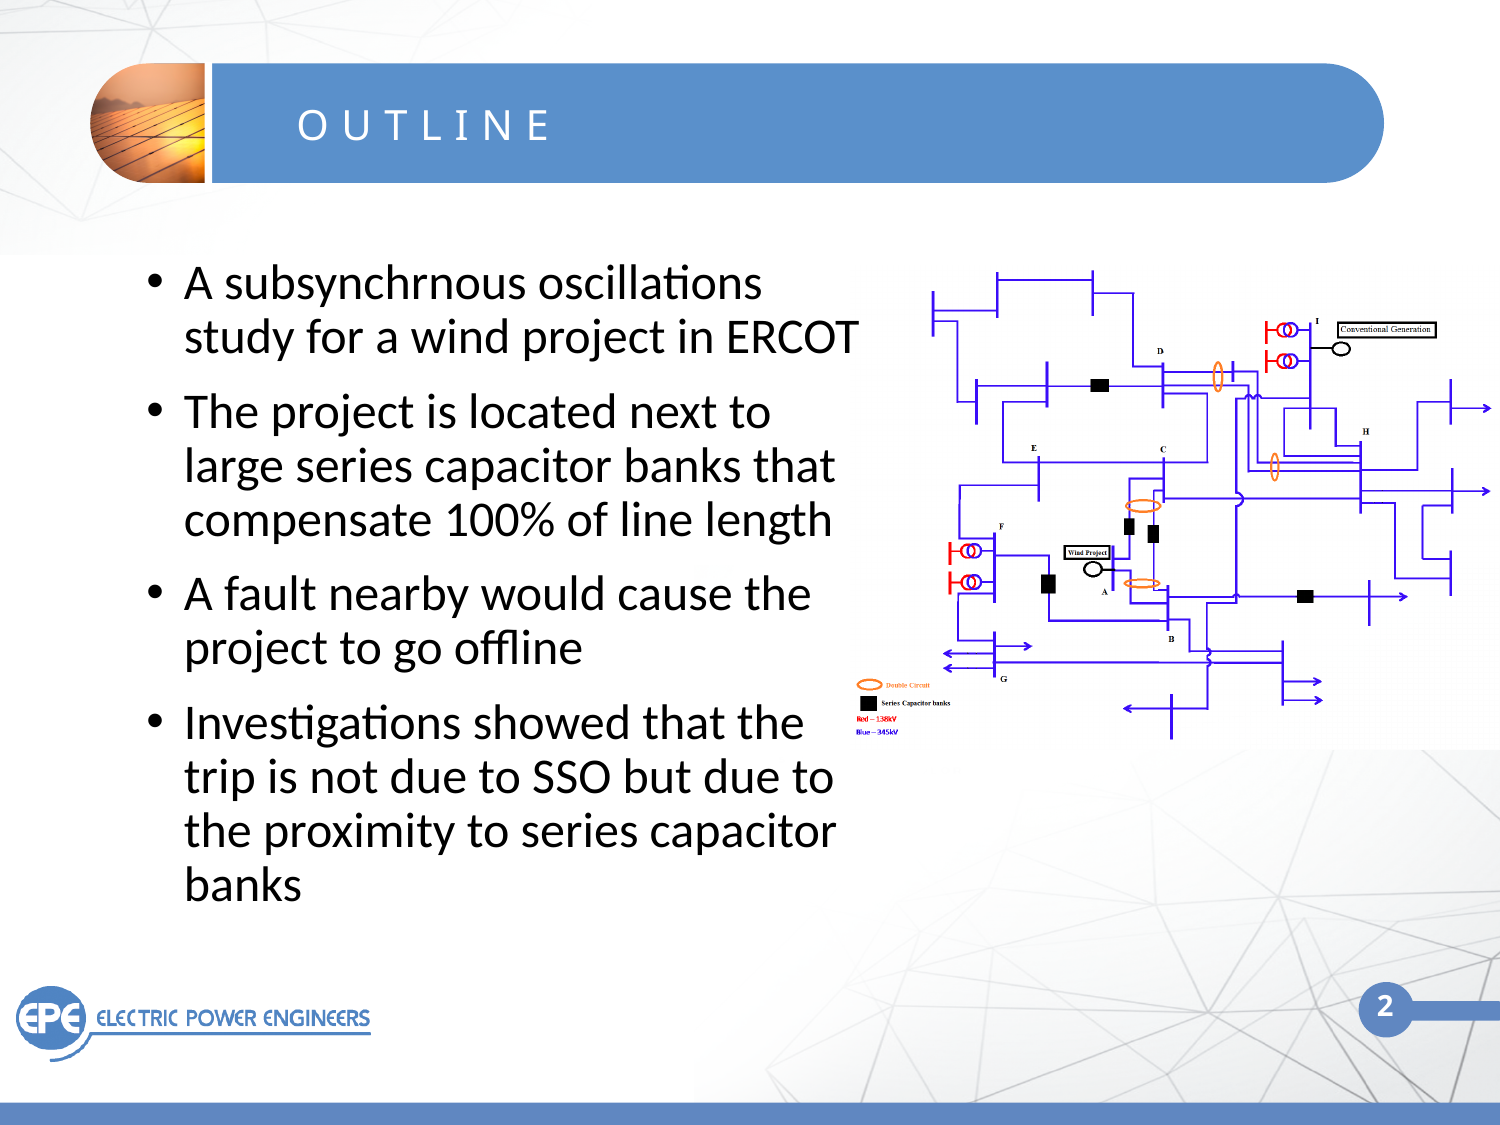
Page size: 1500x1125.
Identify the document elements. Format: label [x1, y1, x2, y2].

picture [850, 265, 1500, 750]
text_box [1358, 981, 1500, 1038]
text_box [0, 0, 1500, 1103]
text_box [0, 1103, 1500, 1125]
picture [16, 986, 371, 1063]
text_box [90, 63, 1385, 183]
